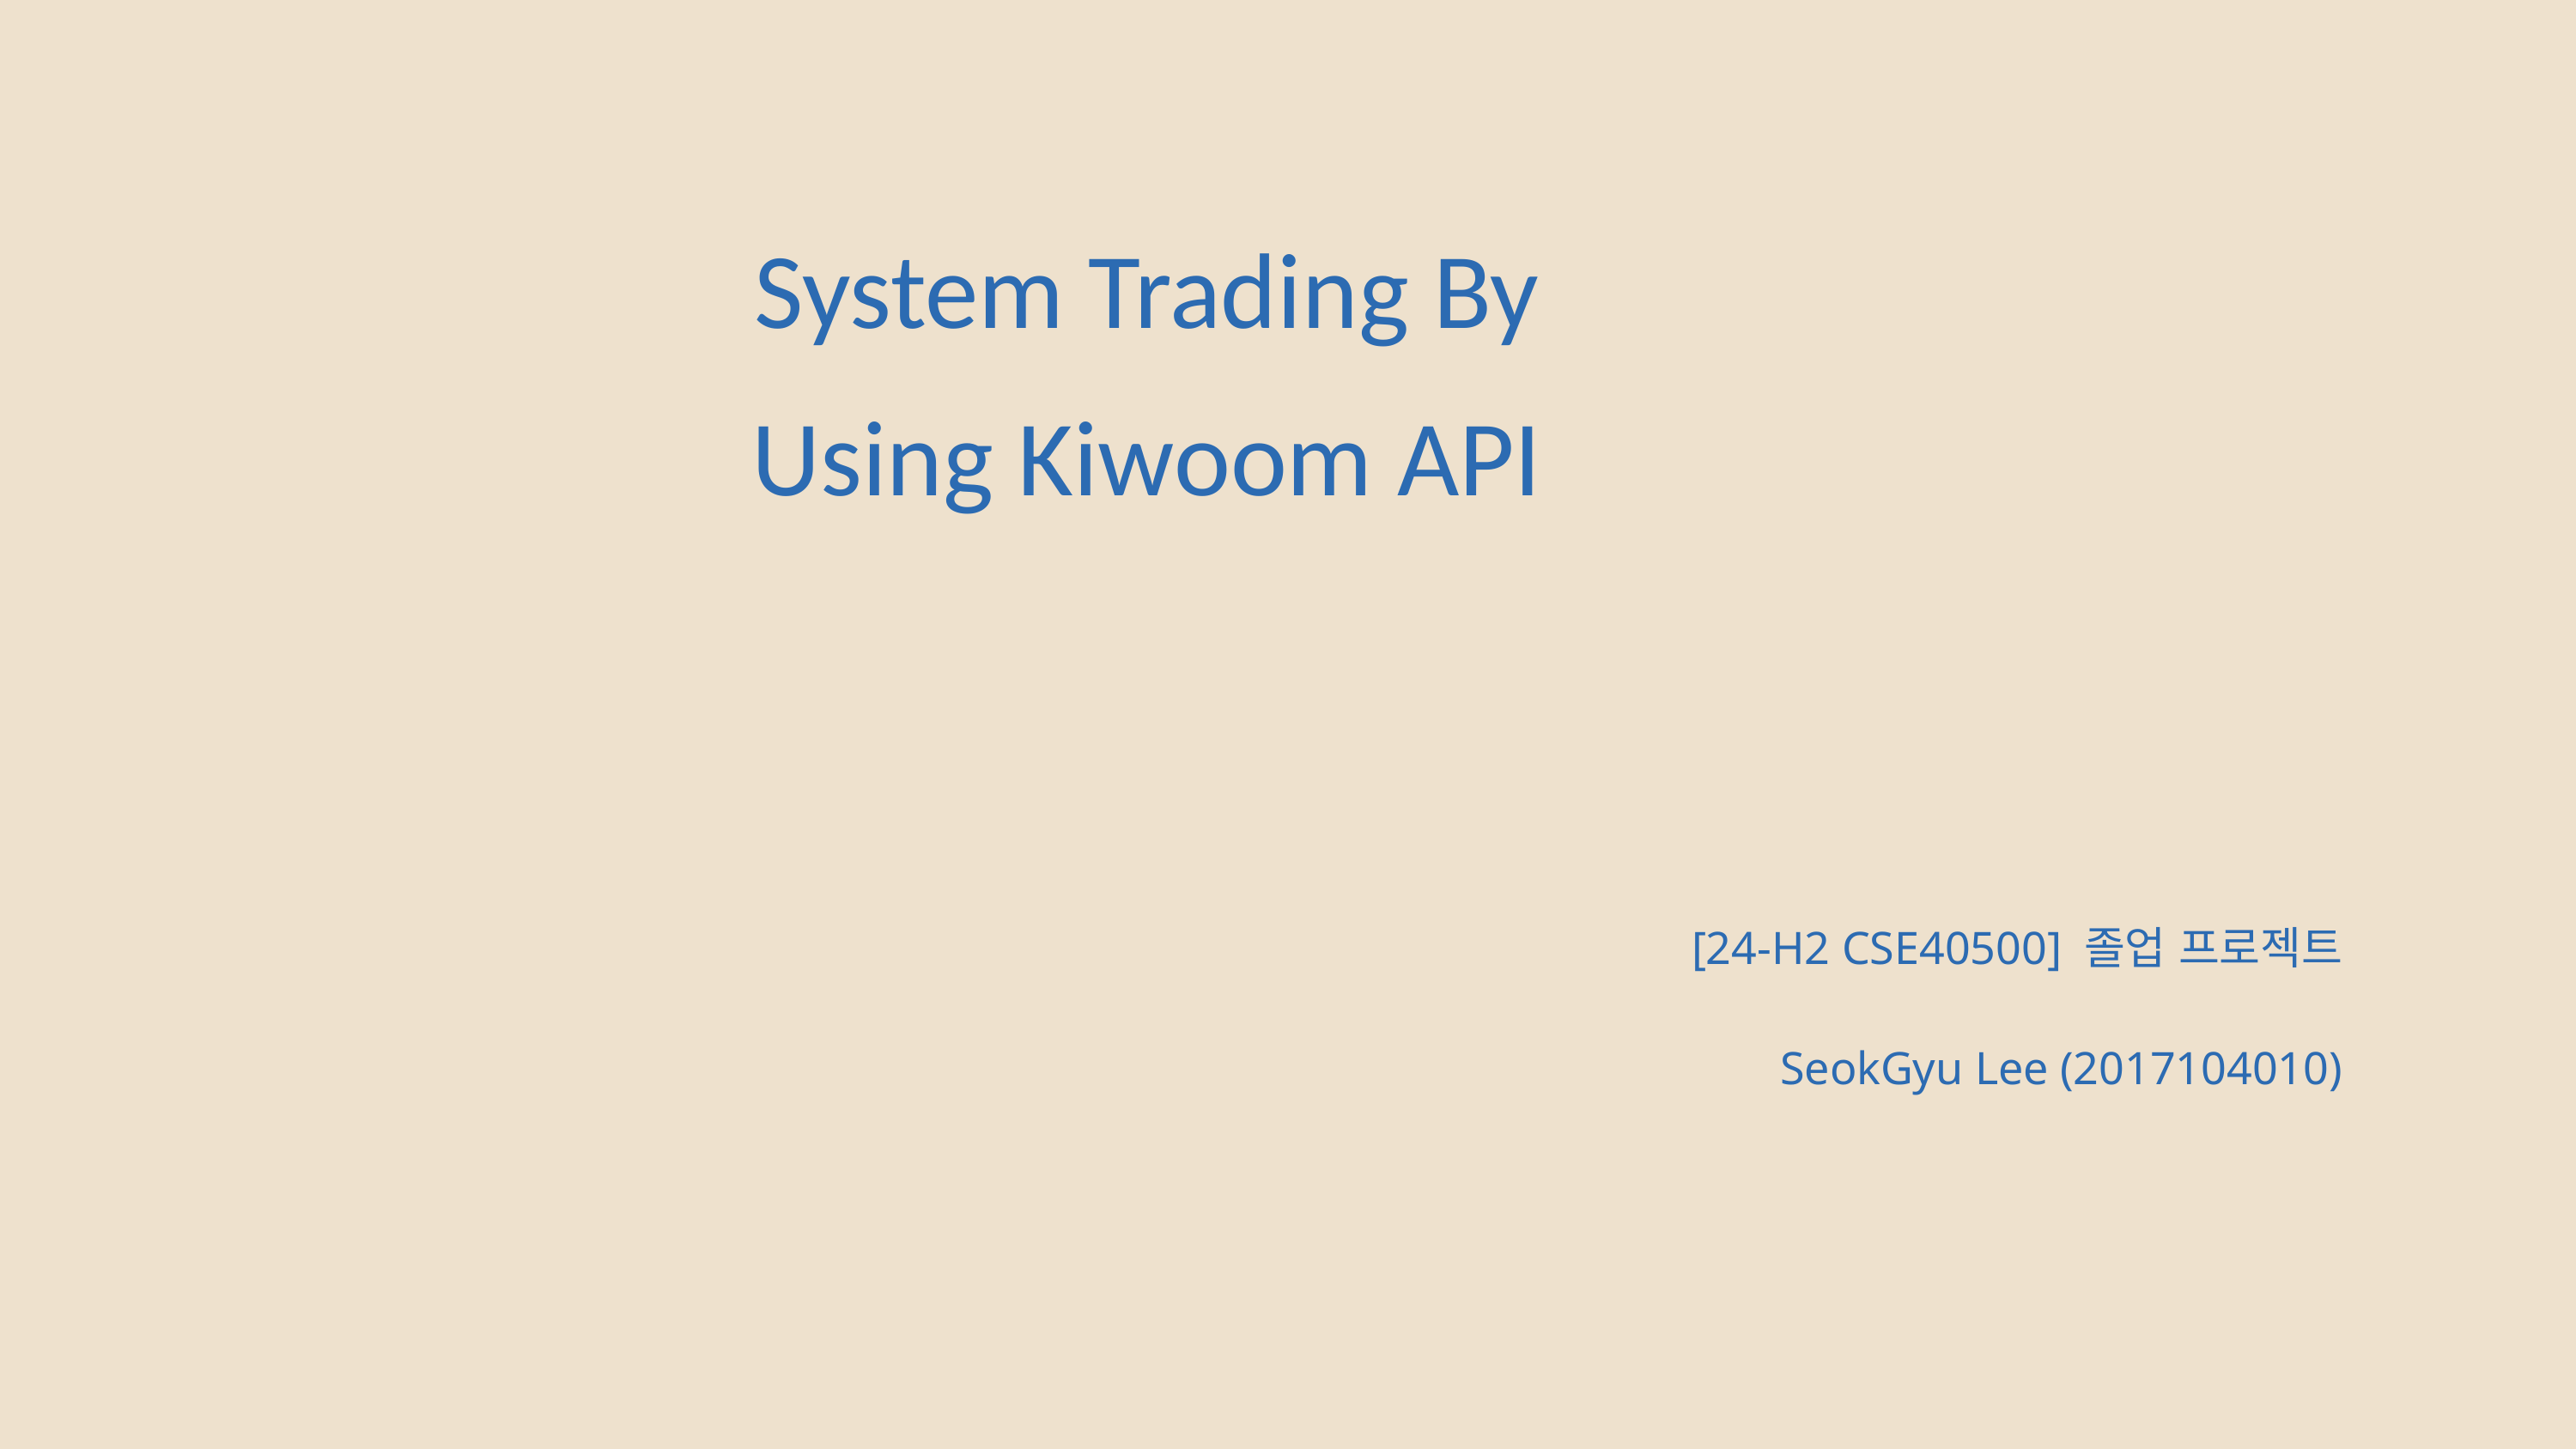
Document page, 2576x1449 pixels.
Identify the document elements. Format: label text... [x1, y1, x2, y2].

text_box System Trading By Using Kiwoom API [633, 177, 1661, 524]
text_box [24-H2 CSE40500] 졸업 프로젝트 SeokGyu Lee (2017104010) [1480, 821, 2342, 1186]
